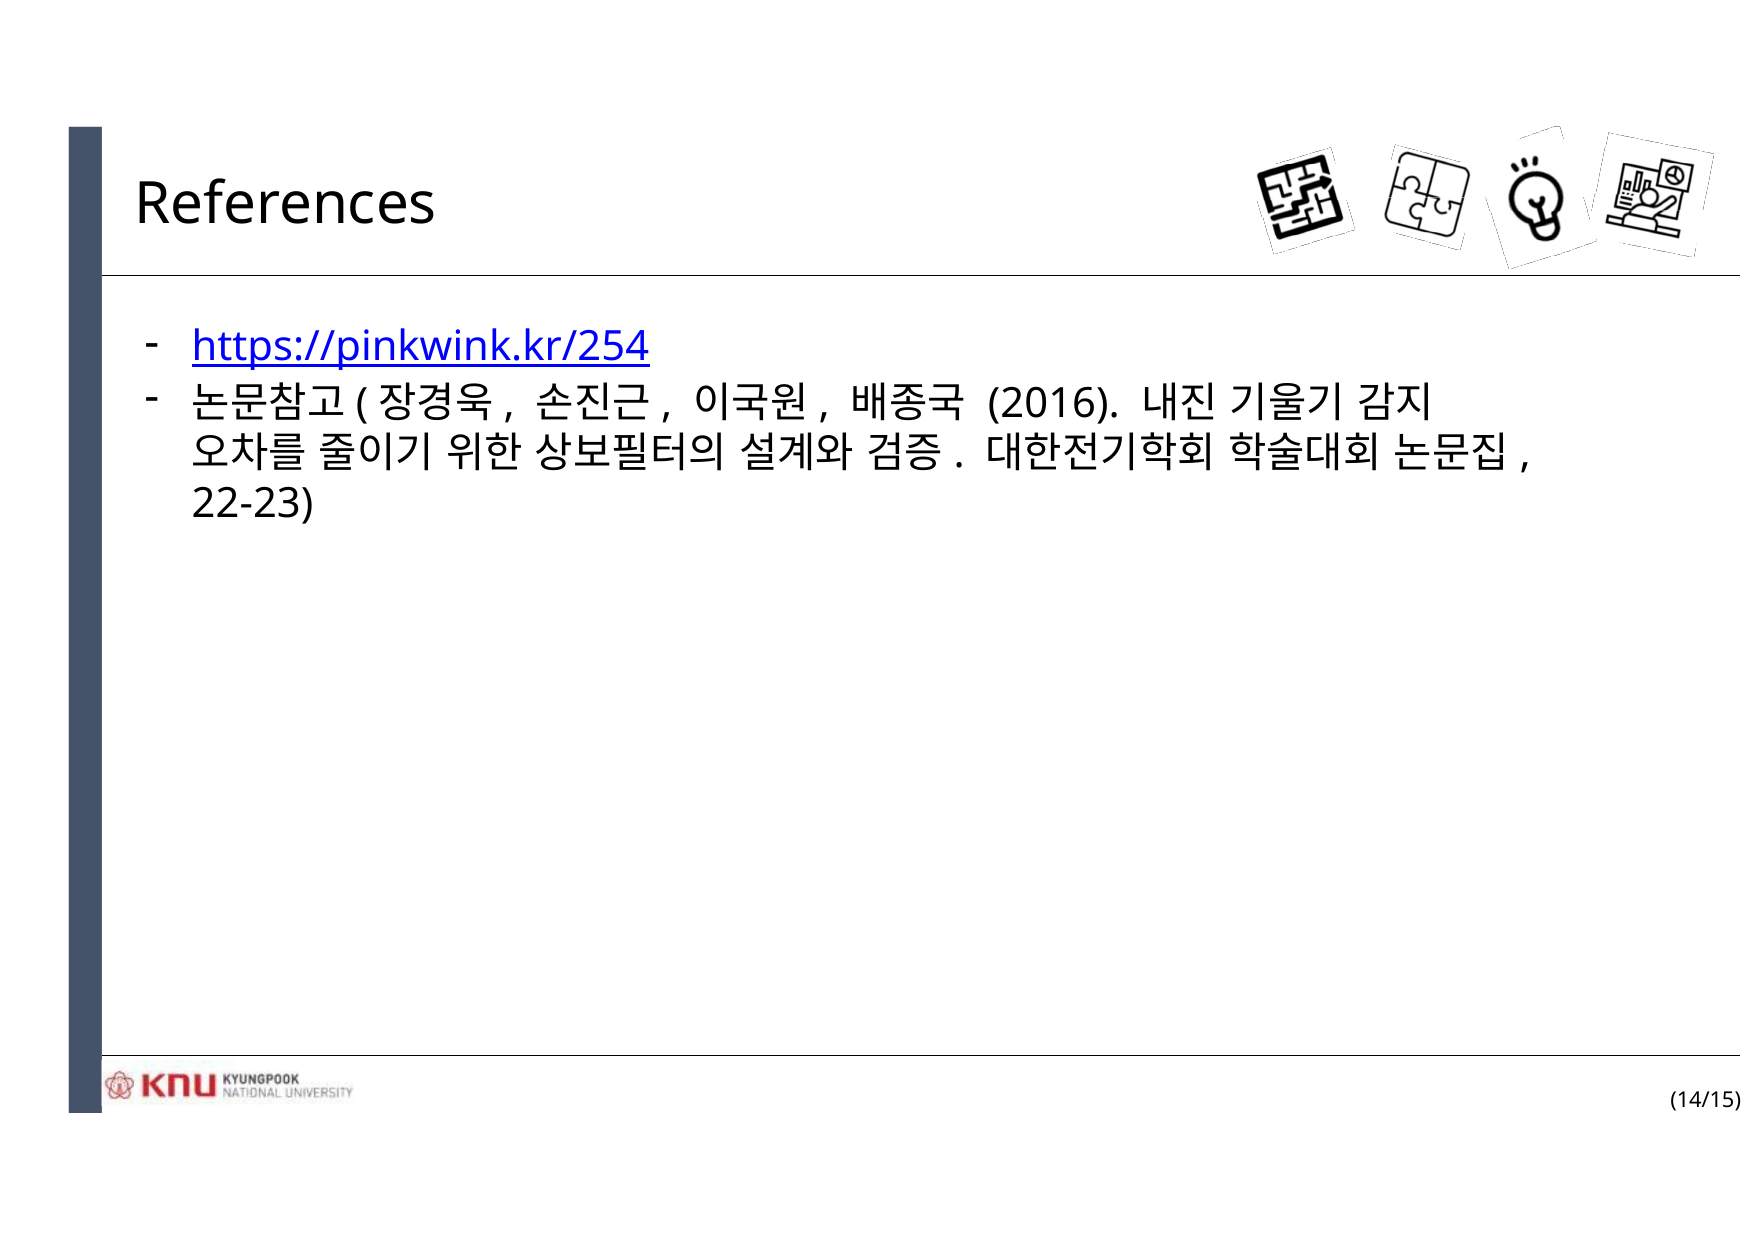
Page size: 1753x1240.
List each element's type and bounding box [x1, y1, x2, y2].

text_box [68, 126, 1741, 1114]
